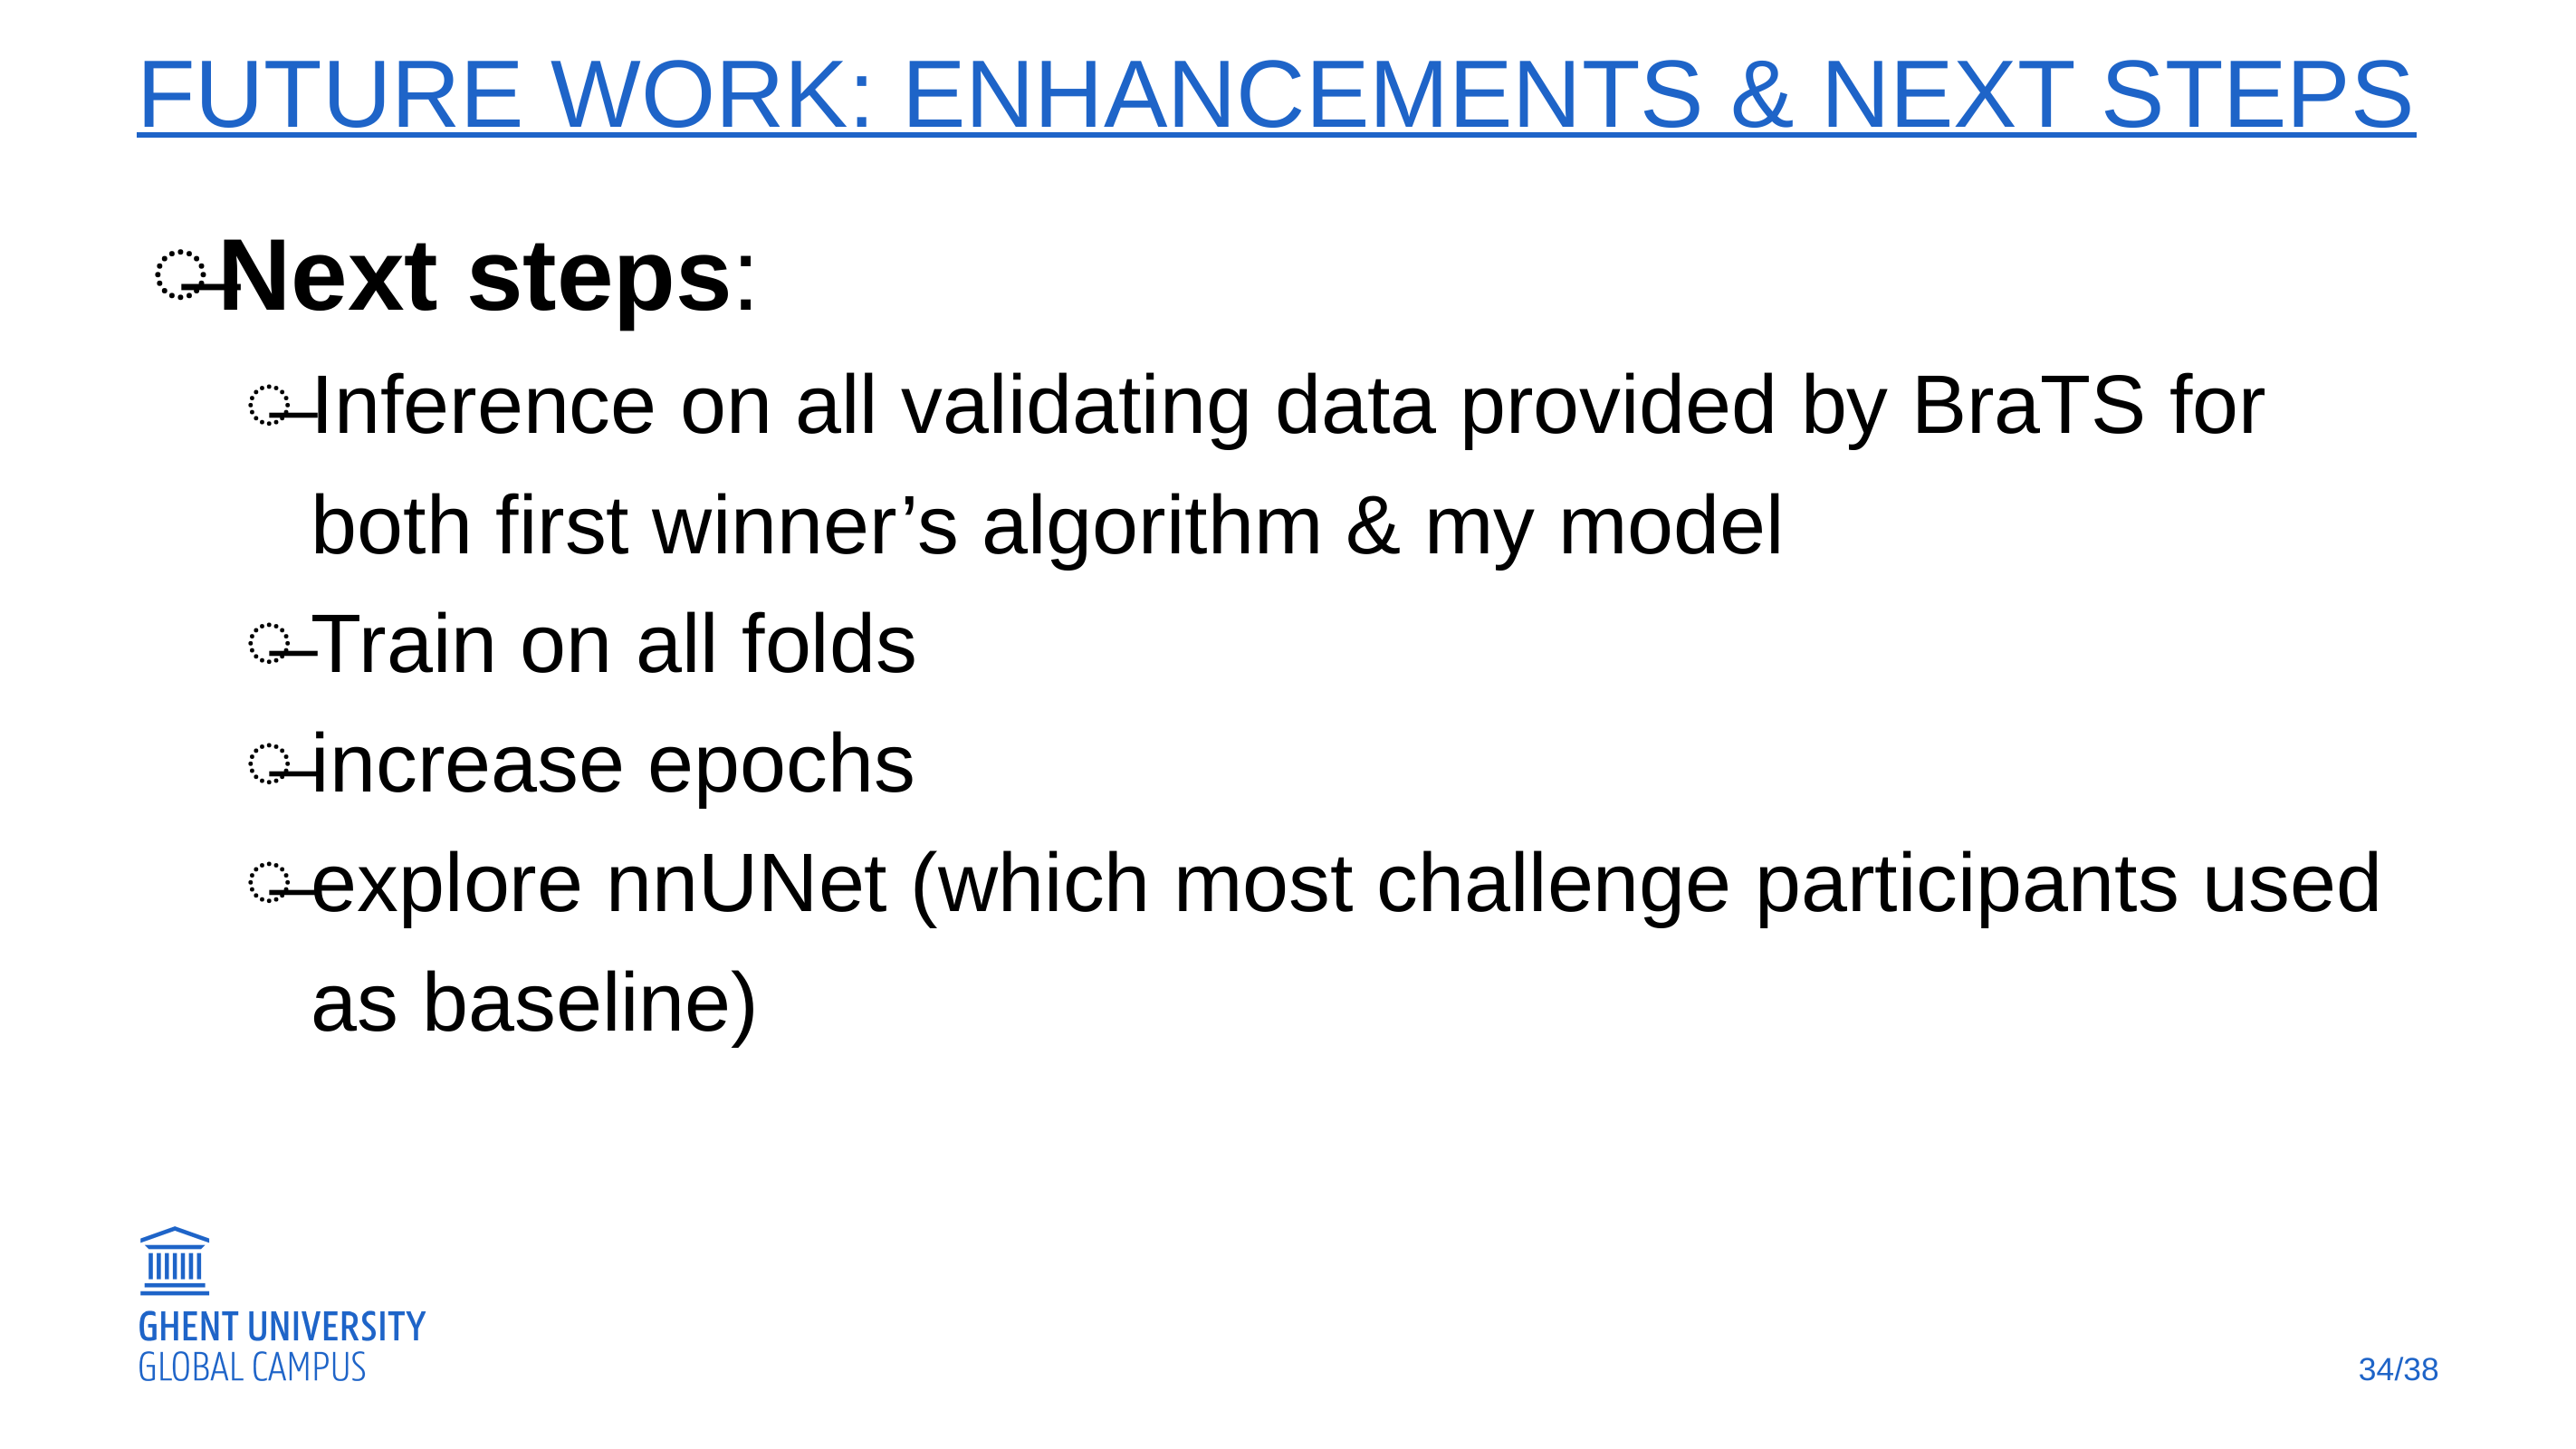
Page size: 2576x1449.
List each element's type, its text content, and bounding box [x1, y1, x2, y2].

picture [72, 1174, 484, 1449]
title Future work: enhancements & next steps [123, 37, 2456, 166]
list Next steps: Inference on all validating data provided by BraTS for both first winner’s algorithm & my model Train on all folds increase epochs explore nnUNet (which most challenge participants used as baseline) [124, 177, 2456, 1173]
slide_number 34/38 [2315, 1329, 2453, 1407]
